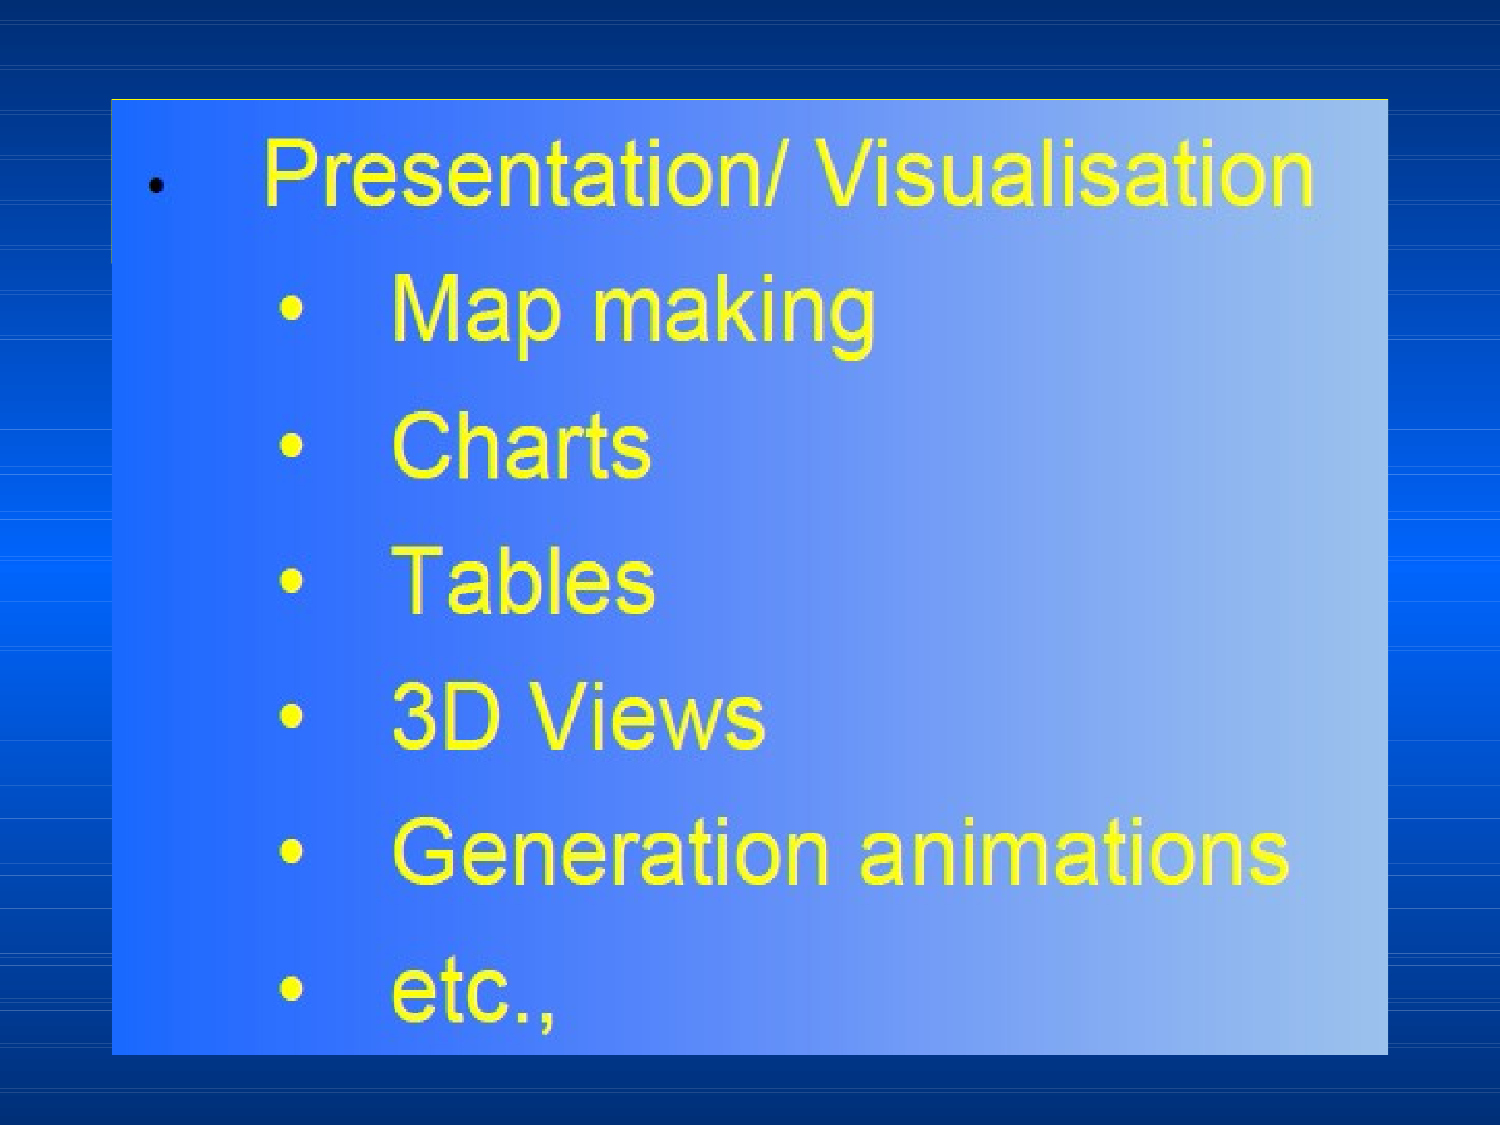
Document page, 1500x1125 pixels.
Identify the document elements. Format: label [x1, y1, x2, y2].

text_box [0, 0, 1500, 1125]
